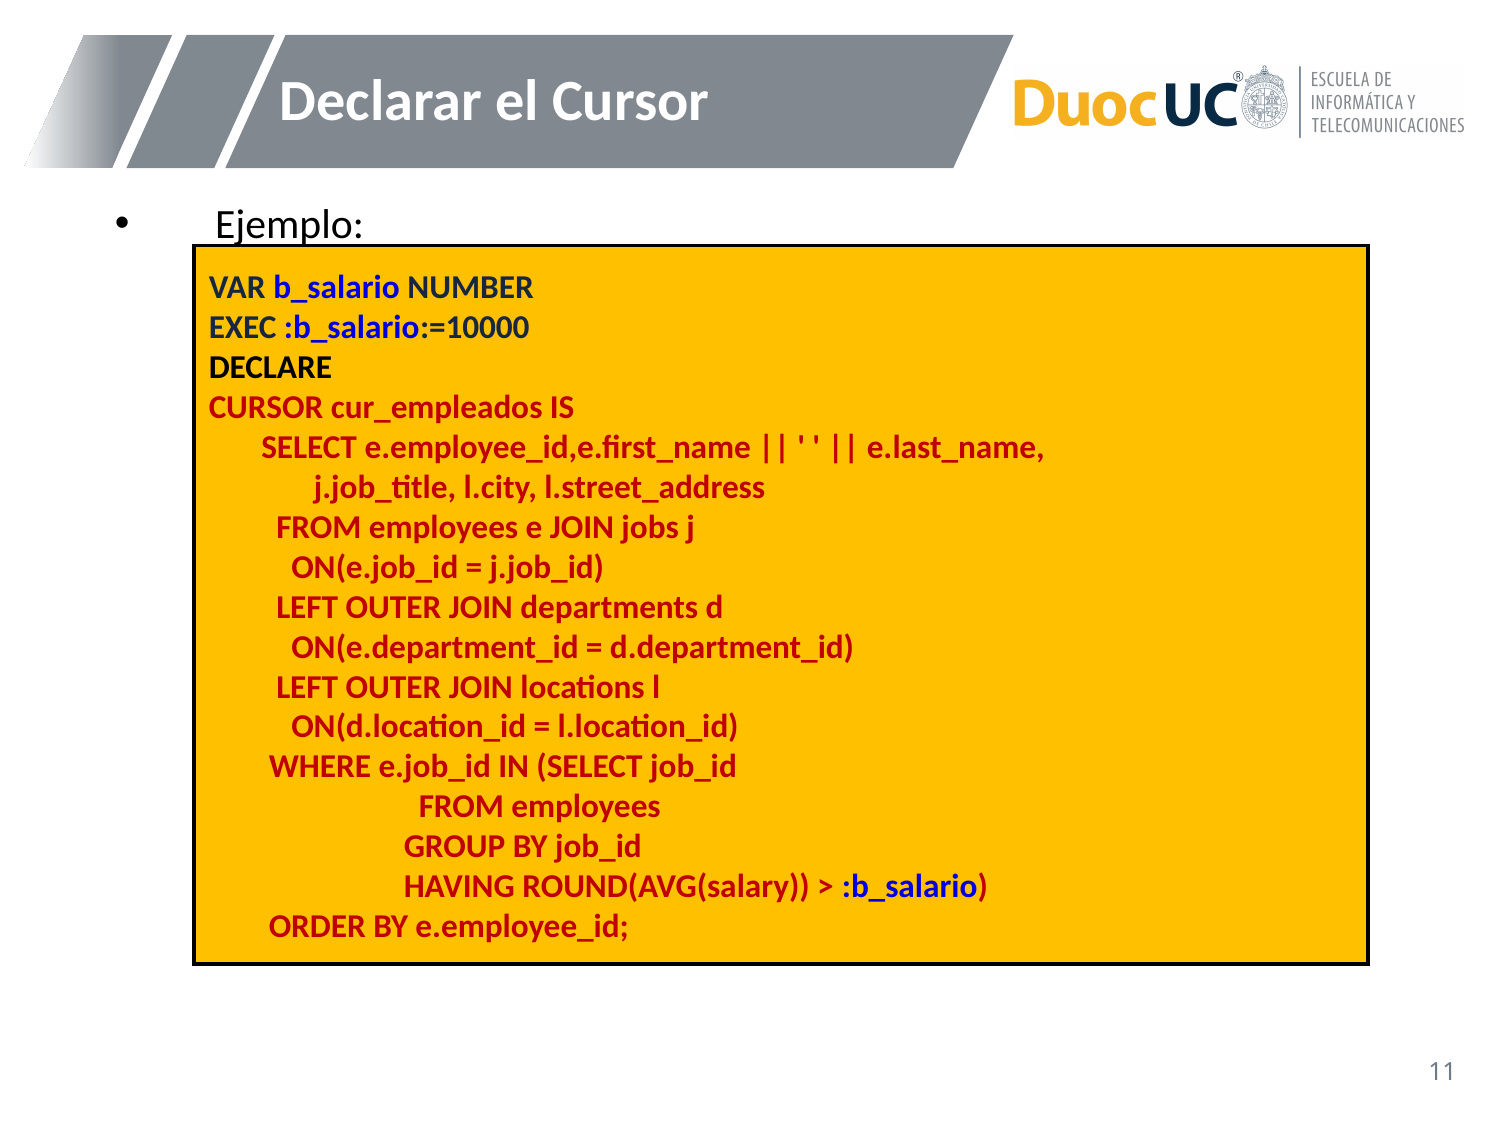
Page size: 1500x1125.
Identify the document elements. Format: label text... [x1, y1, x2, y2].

picture [1013, 63, 1465, 140]
text_box Ejemplo: [100, 199, 1388, 267]
title Declarar el Cursor [264, 34, 969, 169]
text_box VAR b_salario NUMBER EXEC :b_salario:=10000 DECLARE CURSOR cur_empleados IS SELECT e.employee_id,e.first_name || ' ' || e.last_name, j.job_title, l.city, l.street_address FROM employees e JOIN jobs j ON(e.job_id = j.job_id) LEFT OUTER JOIN departments d ON(e.department_id = d.department_id) LEFT OUTER JOIN locations l ON(d.location_id = l.location_id) WHERE e.job_id IN (SELECT job_id FROM employees GROUP BY job_id HAVING ROUND(AVG(salary)) > :b_salario) ORDER BY e.employee_id; [193, 245, 1368, 965]
